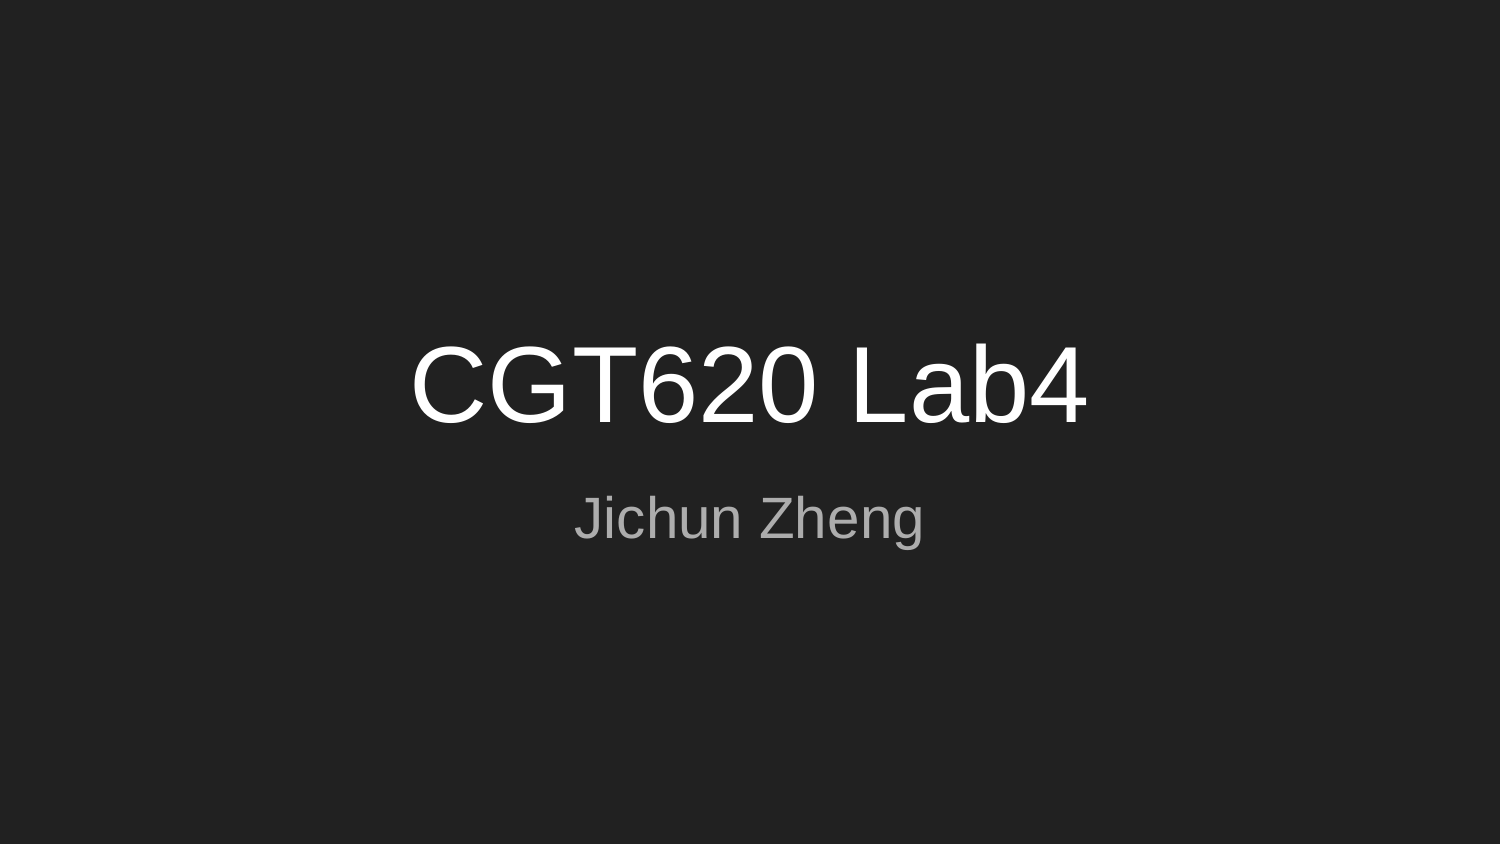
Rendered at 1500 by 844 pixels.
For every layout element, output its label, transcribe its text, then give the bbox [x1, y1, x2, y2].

subtitle Jichun Zheng [51, 464, 1449, 595]
title CGT620 Lab4 [51, 122, 1449, 459]
